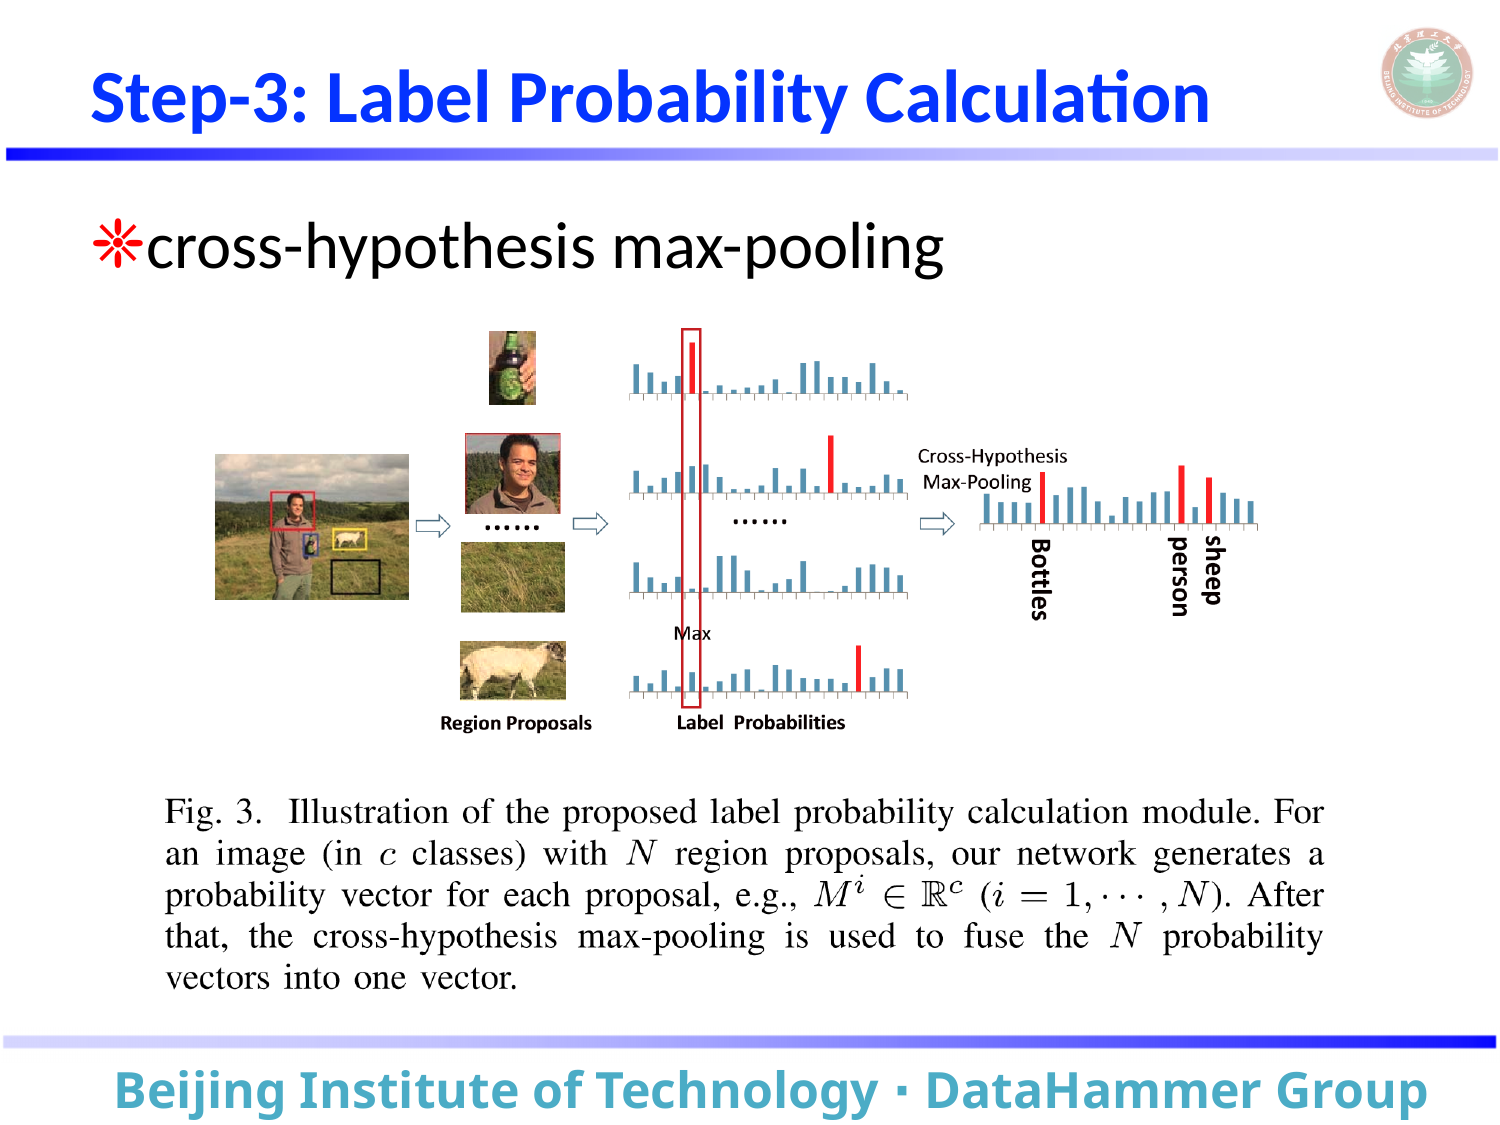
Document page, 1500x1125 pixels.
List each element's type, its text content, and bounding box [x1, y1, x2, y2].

title Step-3: Label Probability Calculation [75, 38, 1425, 148]
picture [117, 323, 1345, 997]
list cross-hypothesis max-pooling [75, 194, 1425, 1026]
picture [3, 1028, 1500, 1062]
picture [0, 133, 1500, 169]
